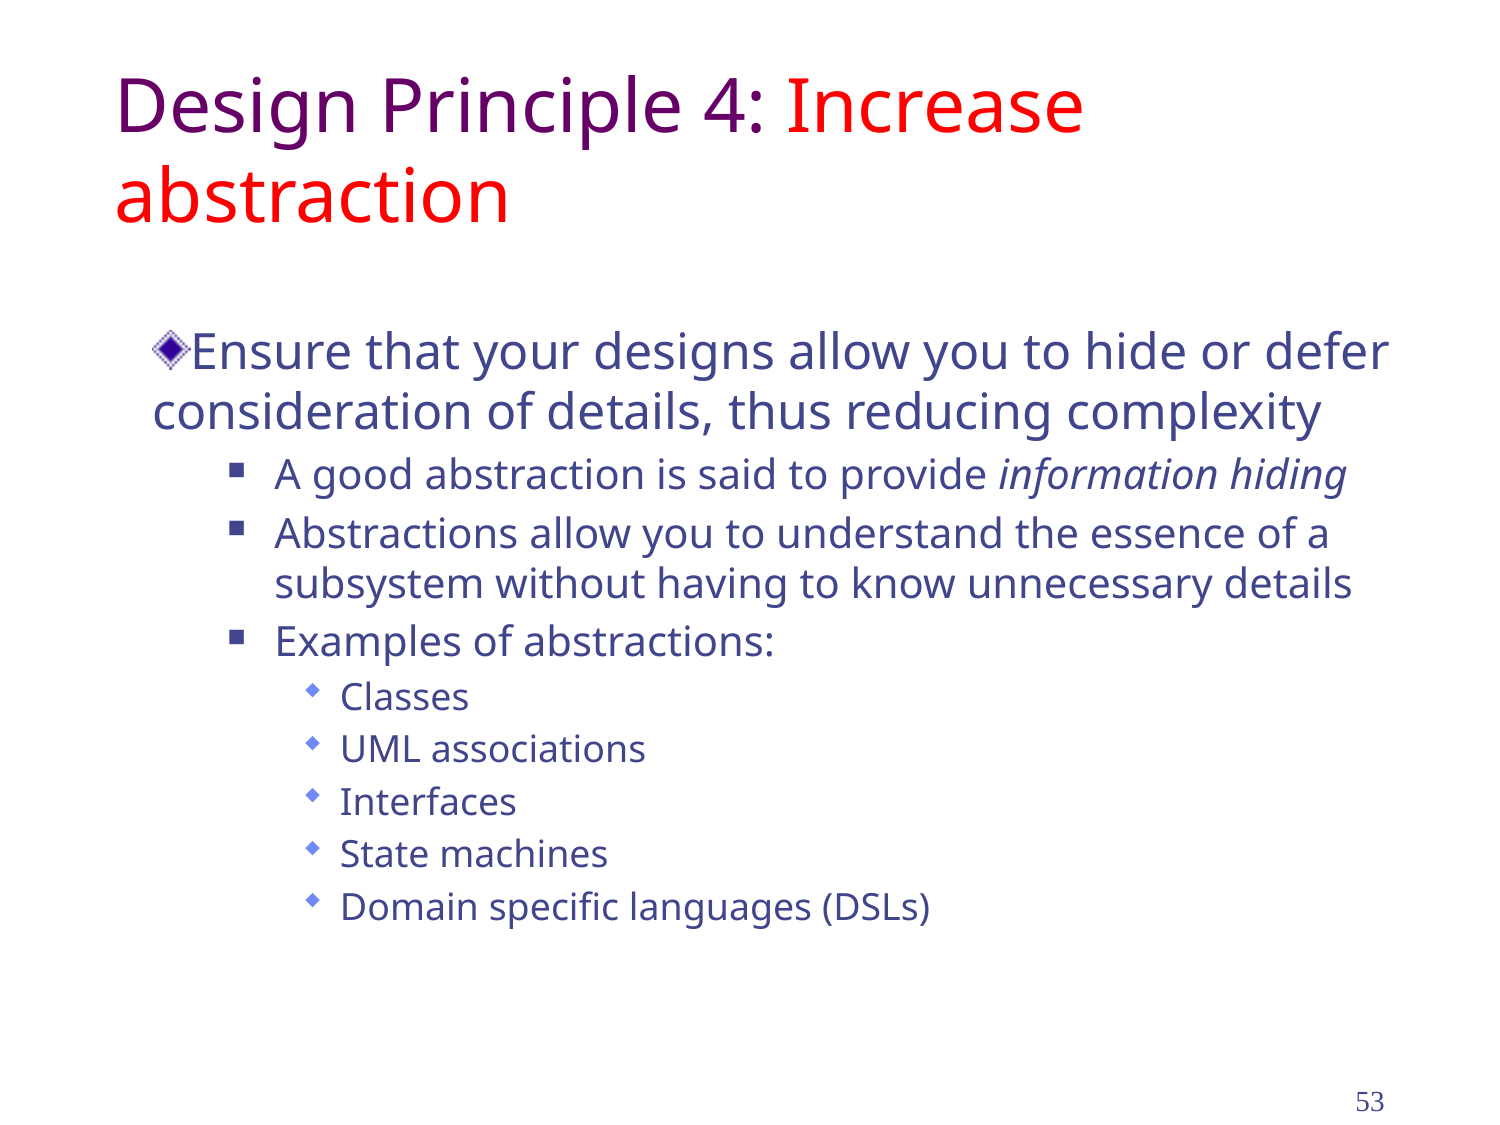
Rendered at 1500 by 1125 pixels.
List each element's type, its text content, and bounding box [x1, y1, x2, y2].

slide_number 53 [1325, 1050, 1400, 1125]
picture [152, 330, 191, 370]
title Design Principle 4: Increase abstraction [99, 50, 1375, 238]
list Ensure that your designs allow you to hide or defer consideration of details, thus reducing complexity A good abstraction is said to provide information hiding Abstractions allow you to understand the essence of a subsystem without having to know unnecessary details Examples of abstractions: Classes UML associations Interfaces State machines Domain specific languages (DSLs) [137, 312, 1413, 988]
